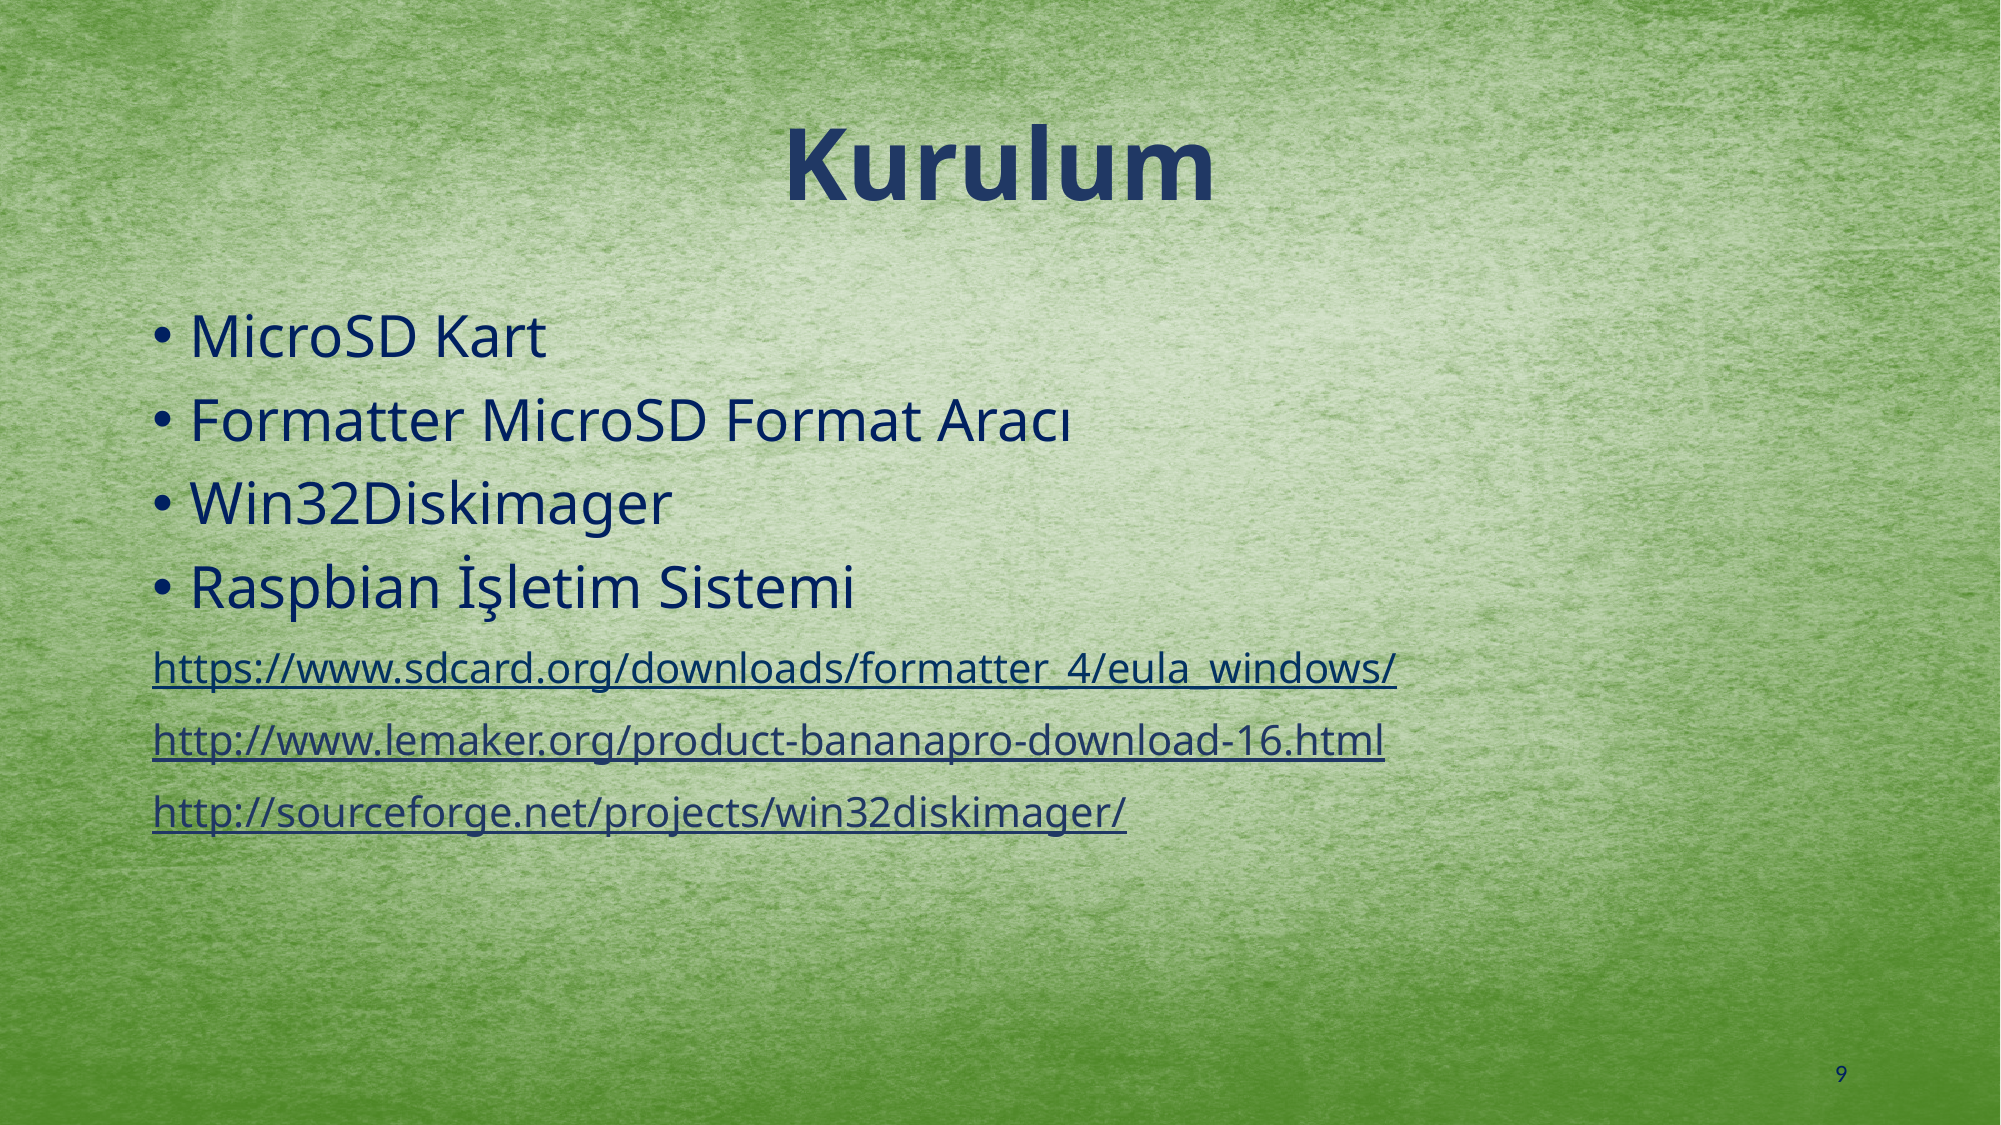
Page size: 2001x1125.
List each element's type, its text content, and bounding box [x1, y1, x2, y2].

list MicroSD Kart Formatter MicroSD Format Aracı Win32Diskimager Raspbian İşletim Sistemi https://www.sdcard.org/downloads/formatter_4/eula_windows/ http://www.lemaker.org/product-bananapro-download-16.html http://sourceforge.net/projects/win32diskimager/ [137, 299, 1863, 1014]
slide_number 9 [1412, 1042, 1863, 1103]
title Kurulum [137, 59, 1863, 278]
